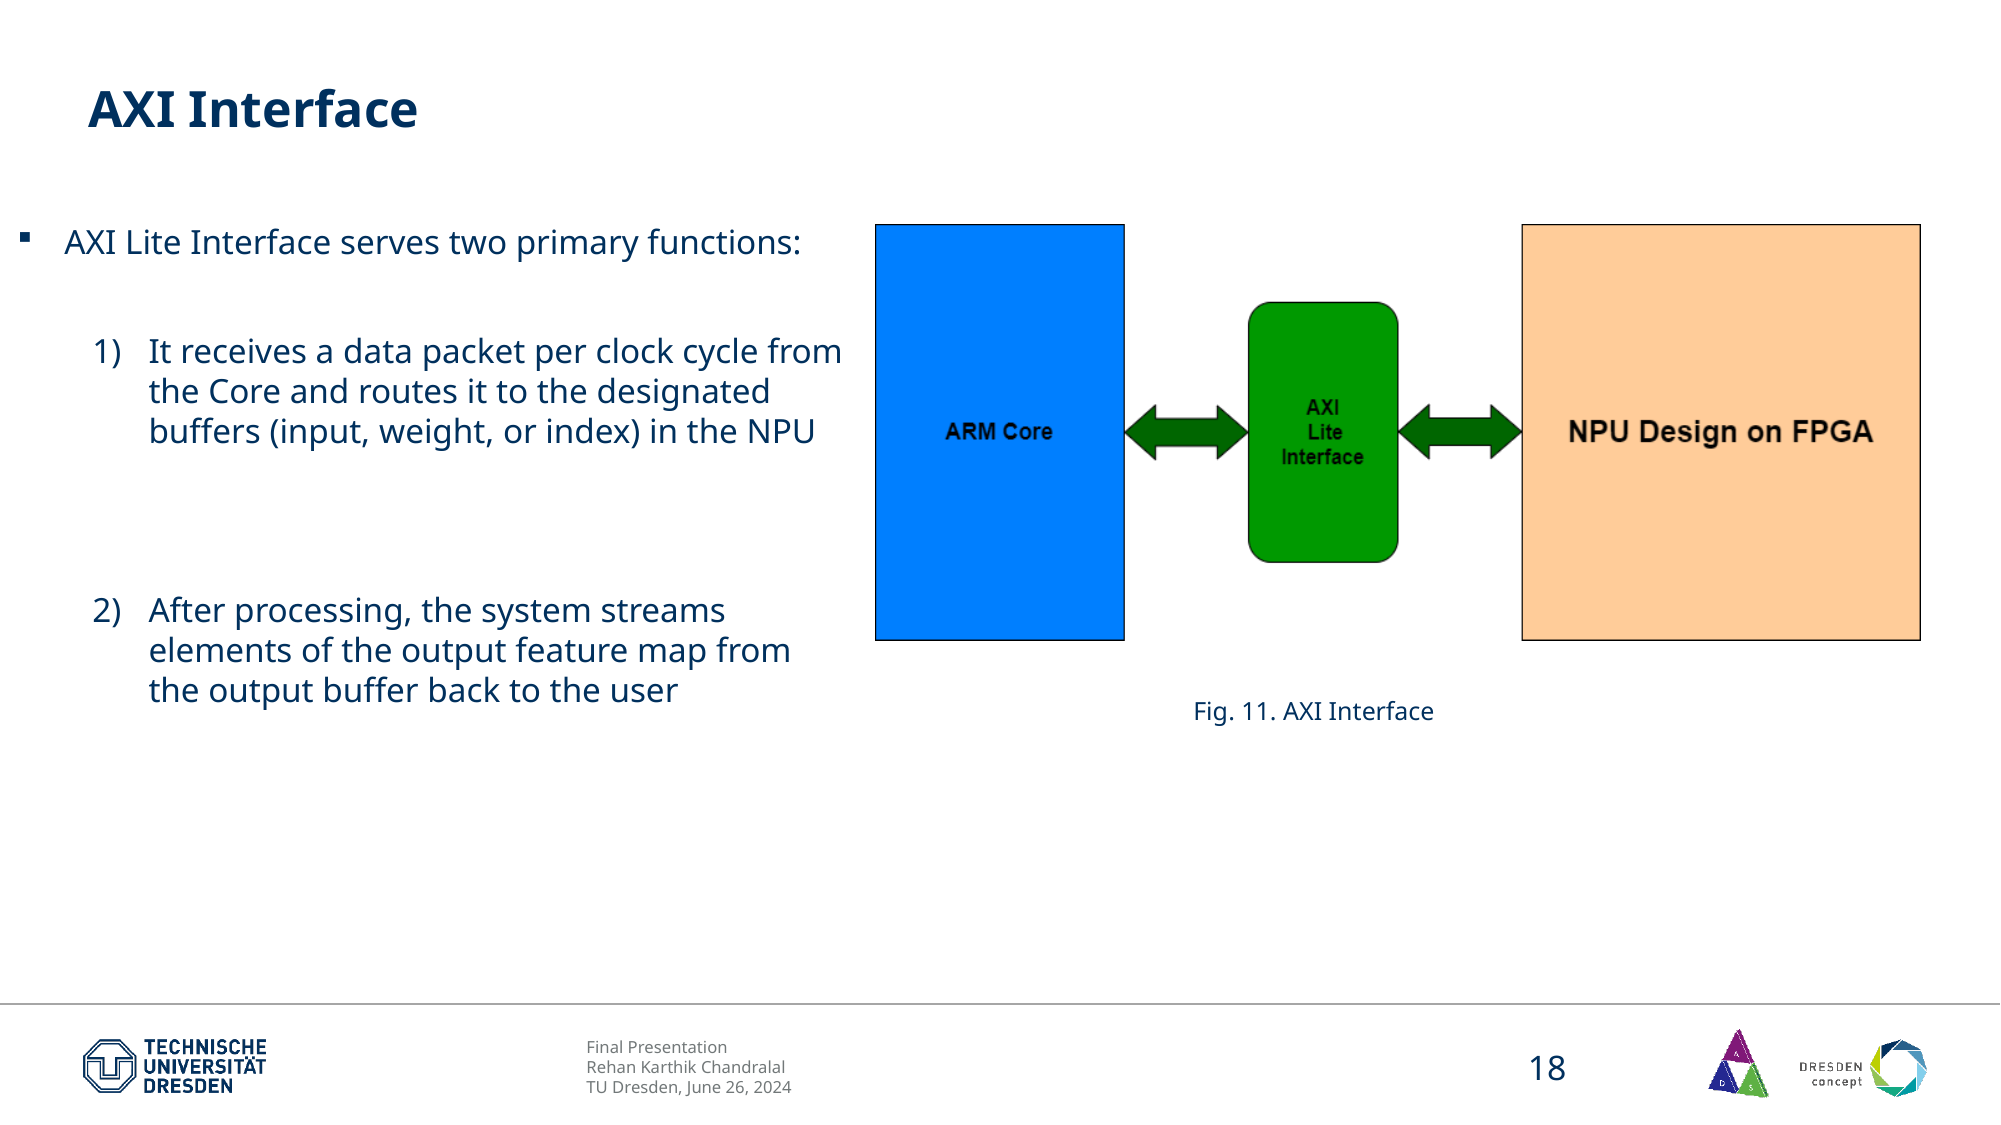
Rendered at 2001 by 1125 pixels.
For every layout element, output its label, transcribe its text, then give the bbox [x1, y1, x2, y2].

picture [875, 224, 1921, 641]
title AXI Interface [88, 77, 1824, 154]
picture [83, 1039, 266, 1093]
text_box Fig. 11. AXI Interface [1178, 688, 2000, 733]
list AXI Lite Interface serves two primary functions: It receives a data packet per clock cycle from the Core and routes it to the designated buffers (input, weight, or index) in the NPU After processing, the system streams elements of the output feature map from the output buffer back to the user [17, 181, 849, 894]
picture [1707, 1028, 1769, 1098]
picture [1800, 1039, 1927, 1097]
